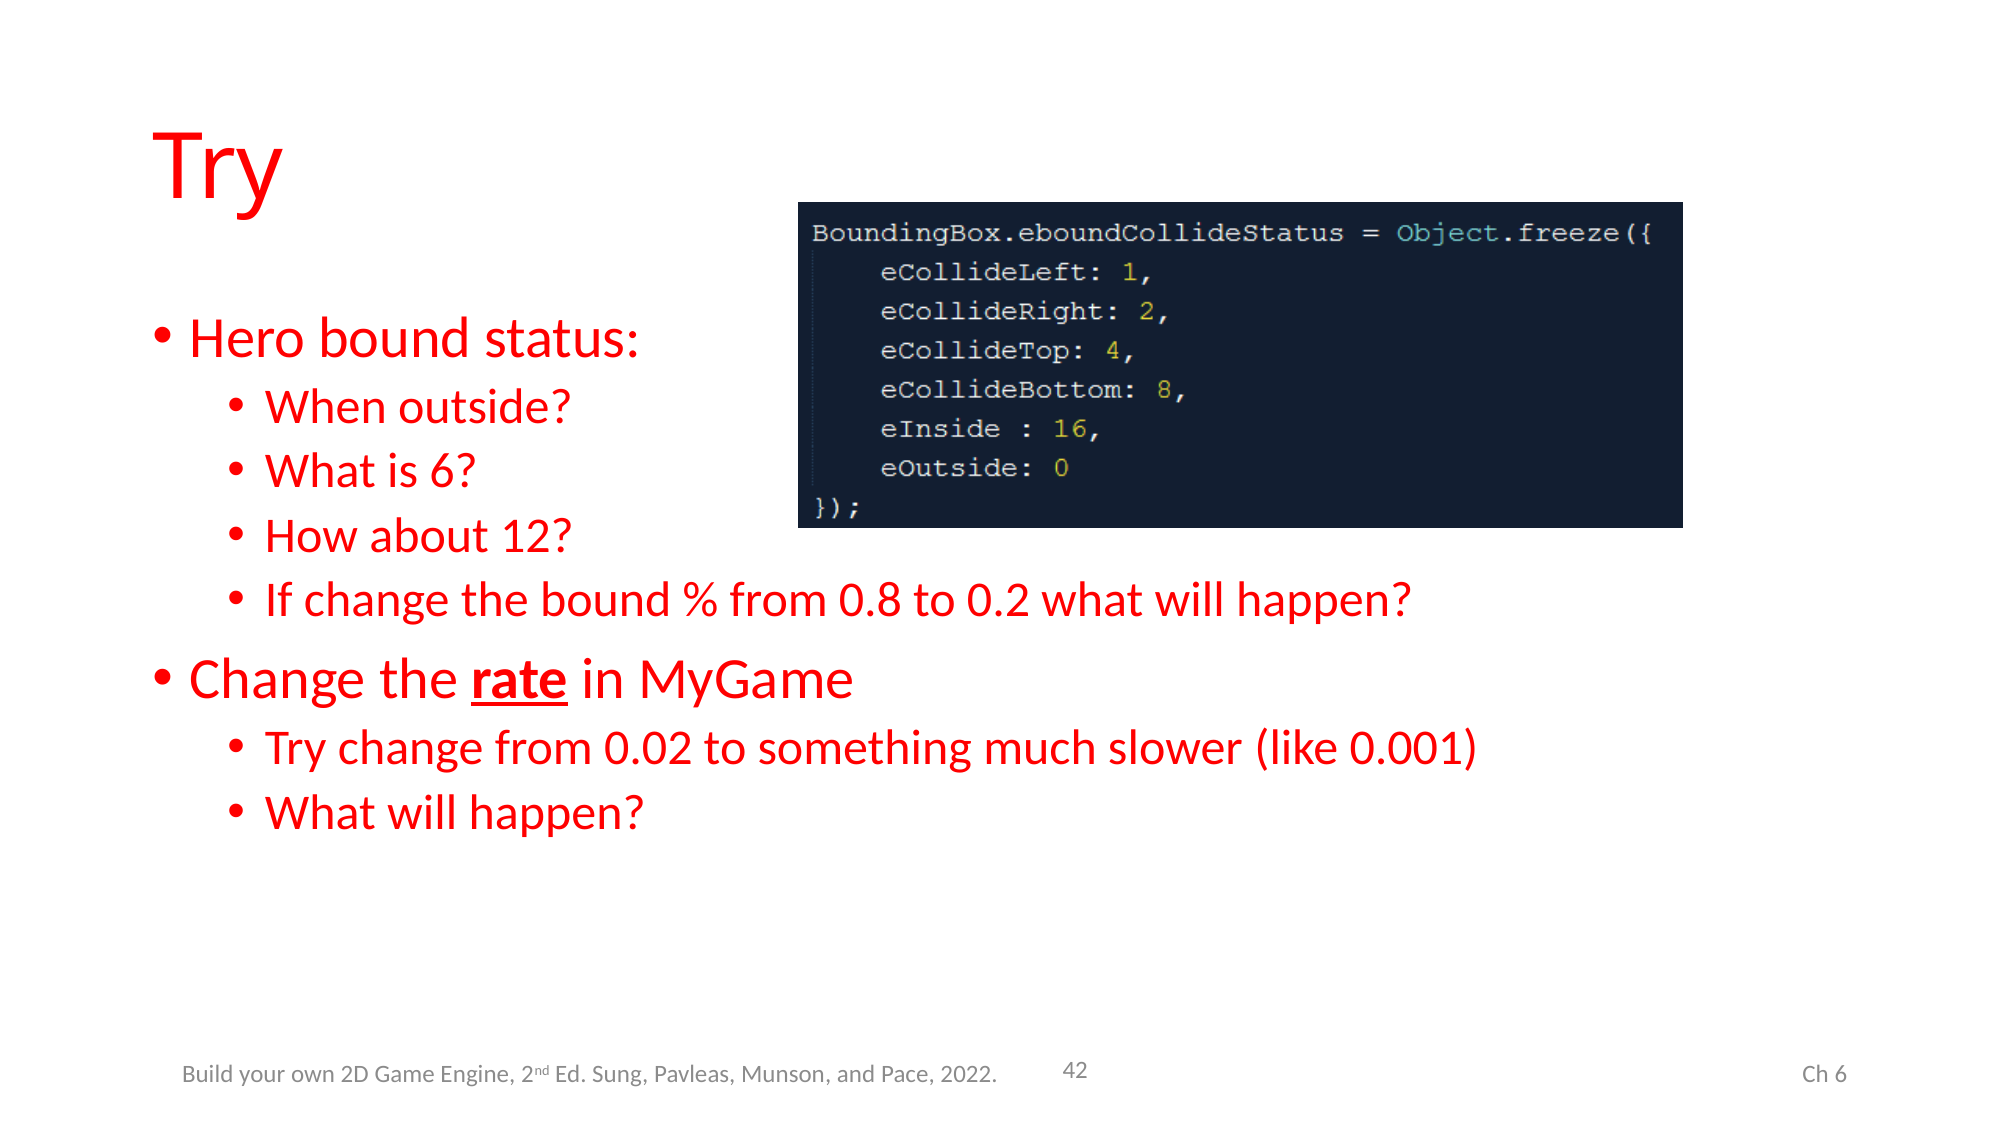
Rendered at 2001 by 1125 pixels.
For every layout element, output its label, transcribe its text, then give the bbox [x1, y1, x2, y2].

list Hero bound status: When outside? What is 6? How about 12? If change the bound % from 0.8 to 0.2 what will happen? Change the rate in MyGame Try change from 0.02 to something much slower (like 0.001) What will happen? [137, 299, 1863, 1014]
title Try [137, 59, 1863, 278]
picture [798, 202, 1683, 528]
